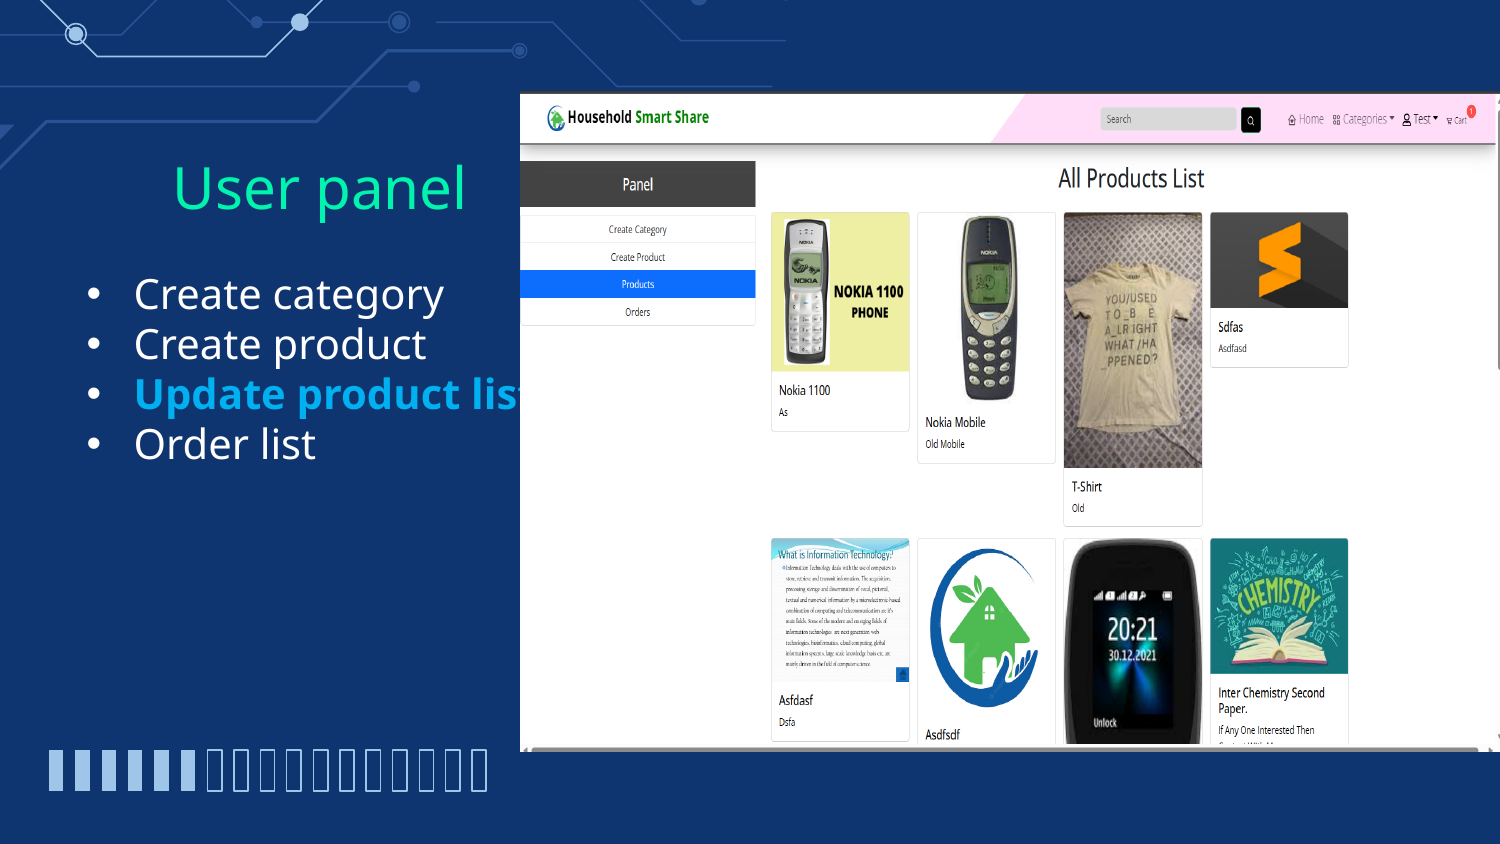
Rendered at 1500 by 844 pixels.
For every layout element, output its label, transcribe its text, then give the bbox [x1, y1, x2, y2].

subtitle Create category Create product Update product list Order list [86, 255, 515, 561]
title User panel [0, 134, 515, 239]
picture [520, 91, 1500, 753]
